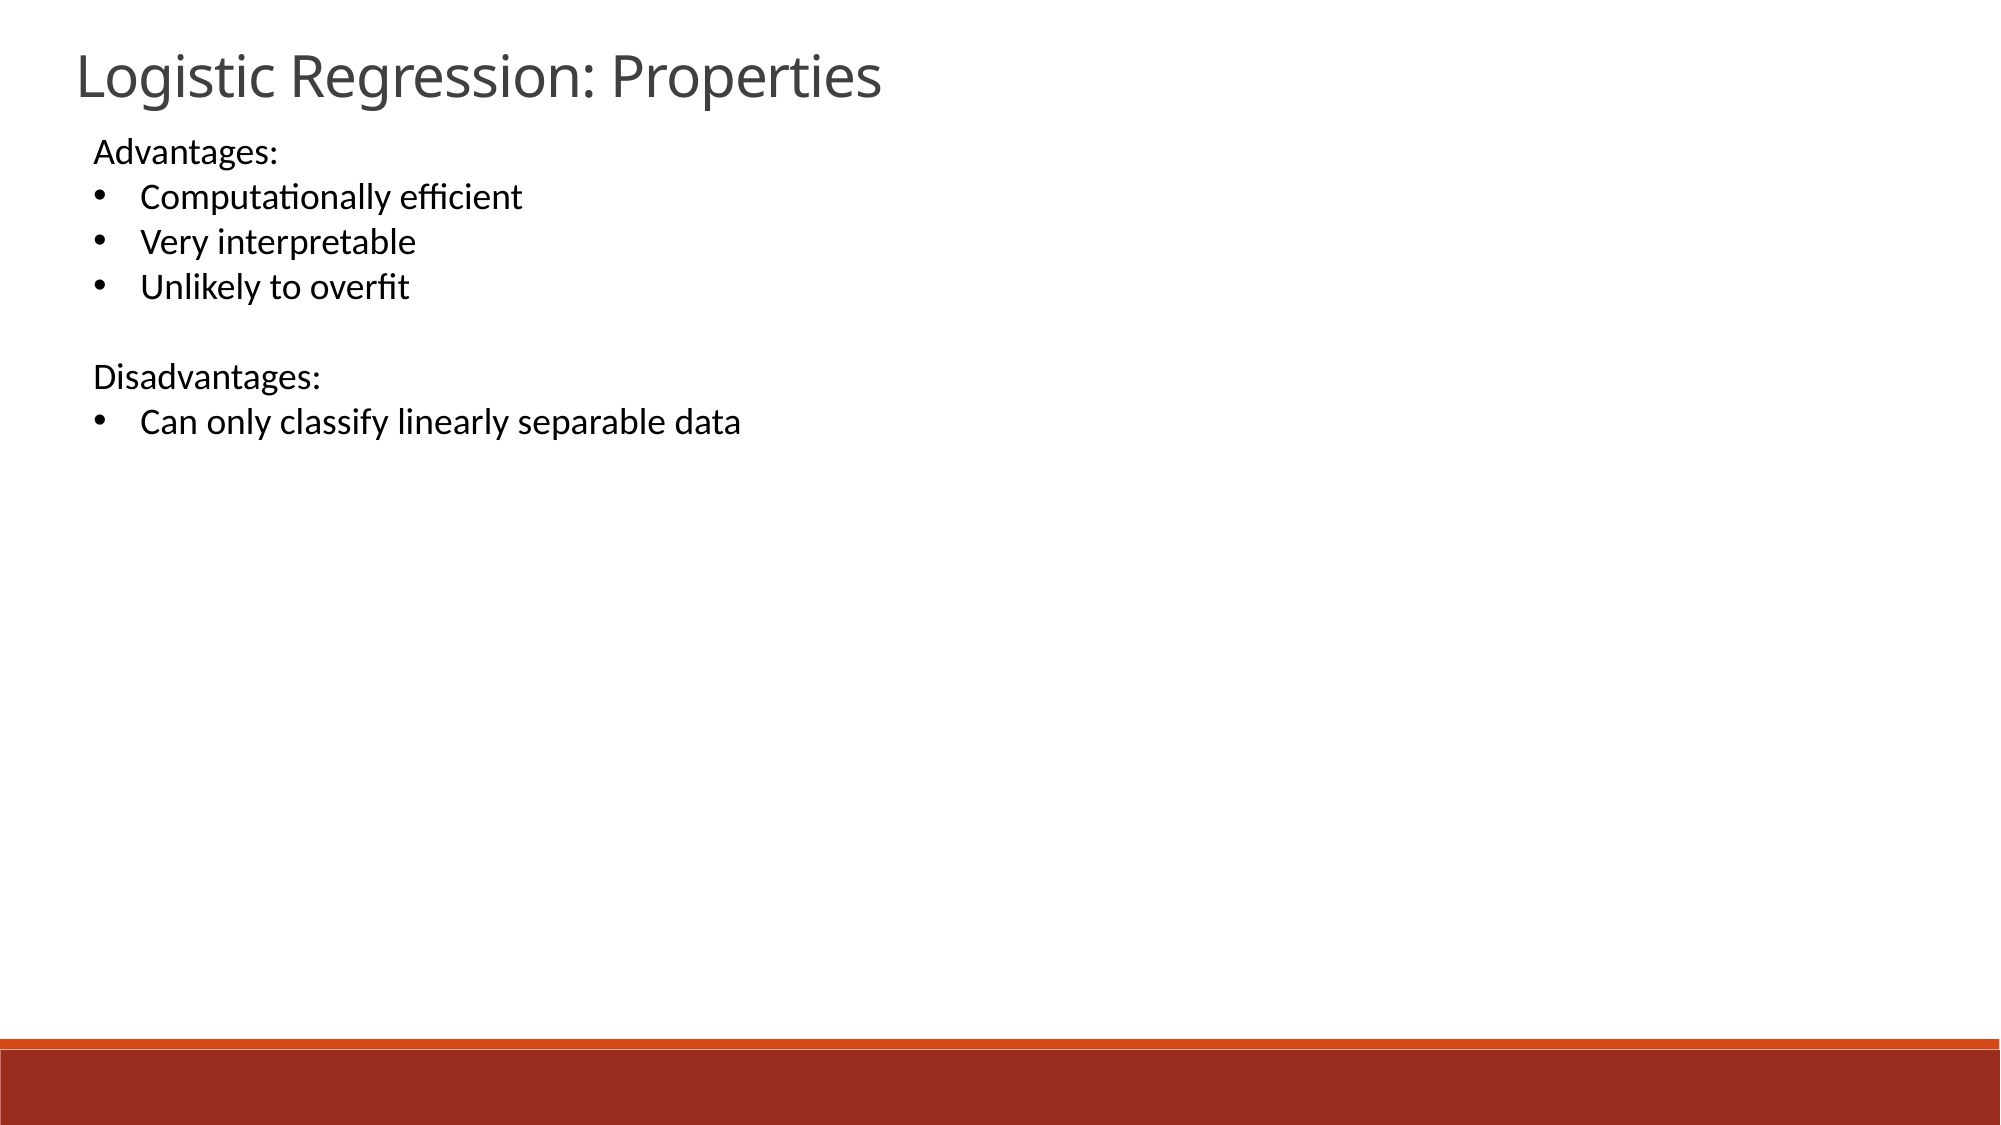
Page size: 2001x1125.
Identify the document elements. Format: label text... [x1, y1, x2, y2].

text_box Logistic Regression: Properties [60, 44, 1908, 117]
text_box Advantages: Computationally efficient Very interpretable Unlikely to overfit Disadvantages: Can only classify linearly separable data [78, 119, 1819, 495]
